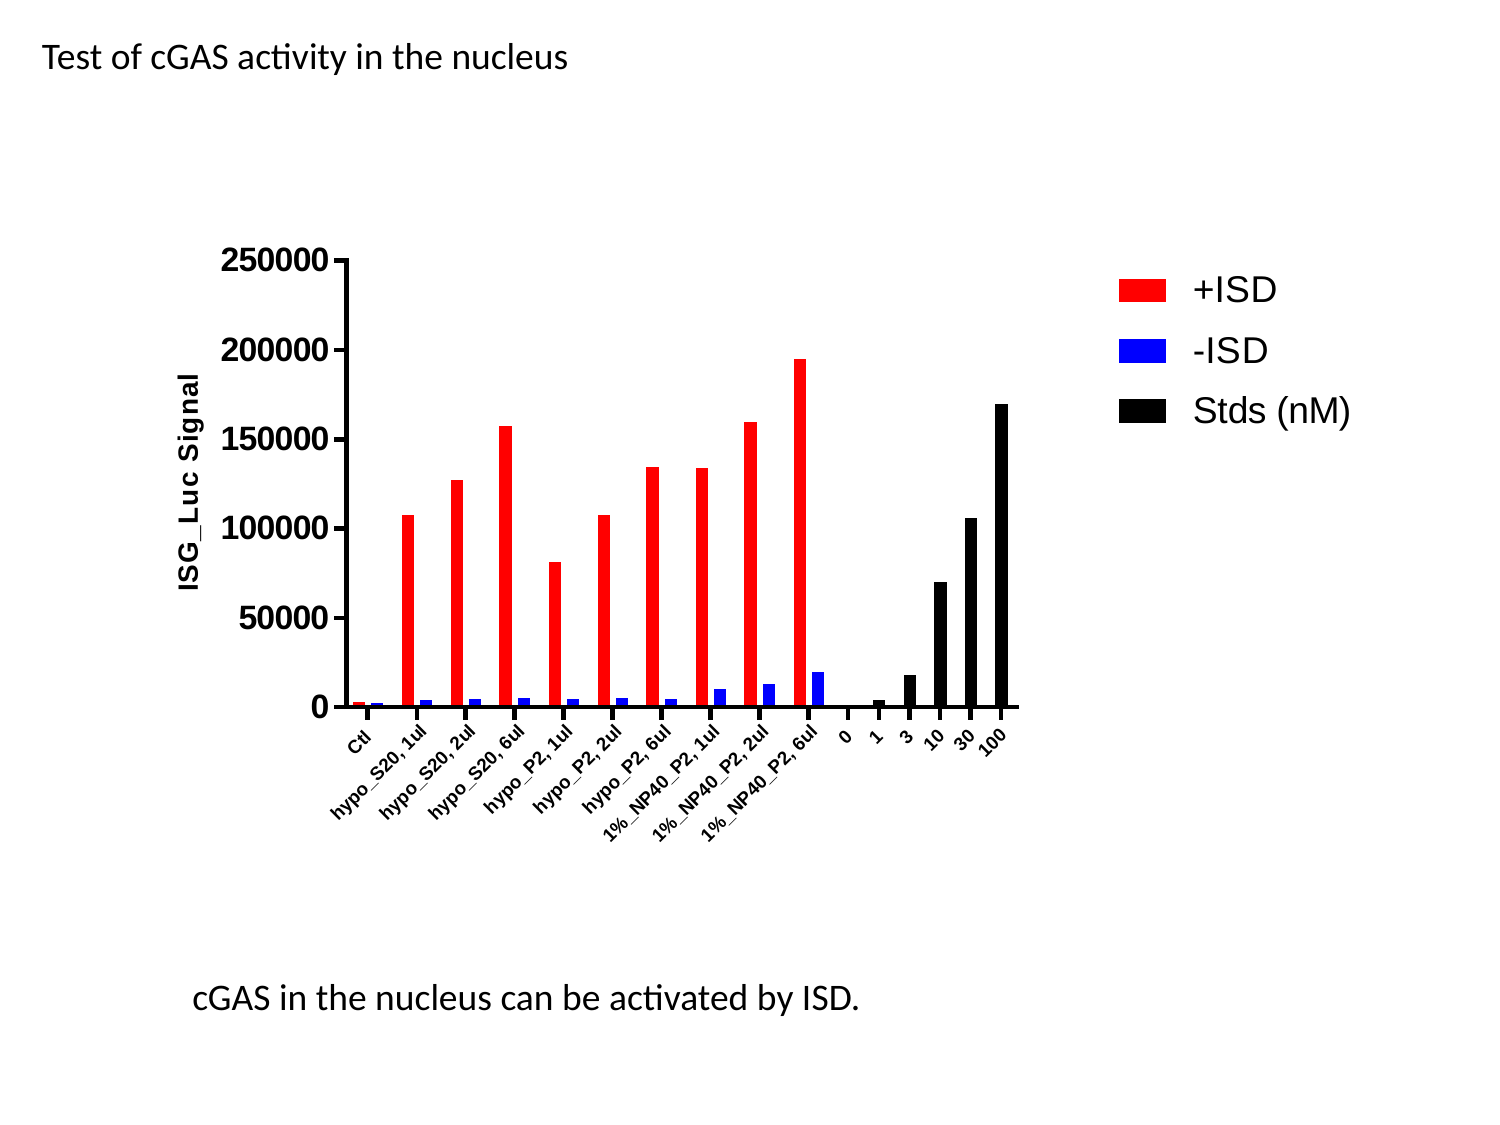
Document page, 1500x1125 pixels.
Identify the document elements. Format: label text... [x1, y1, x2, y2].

text_box Test of cGAS activity in the nucleus [27, 24, 1319, 85]
text_box cGAS in the nucleus can be activated by ISD. [177, 966, 1396, 1026]
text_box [139, 197, 1384, 940]
